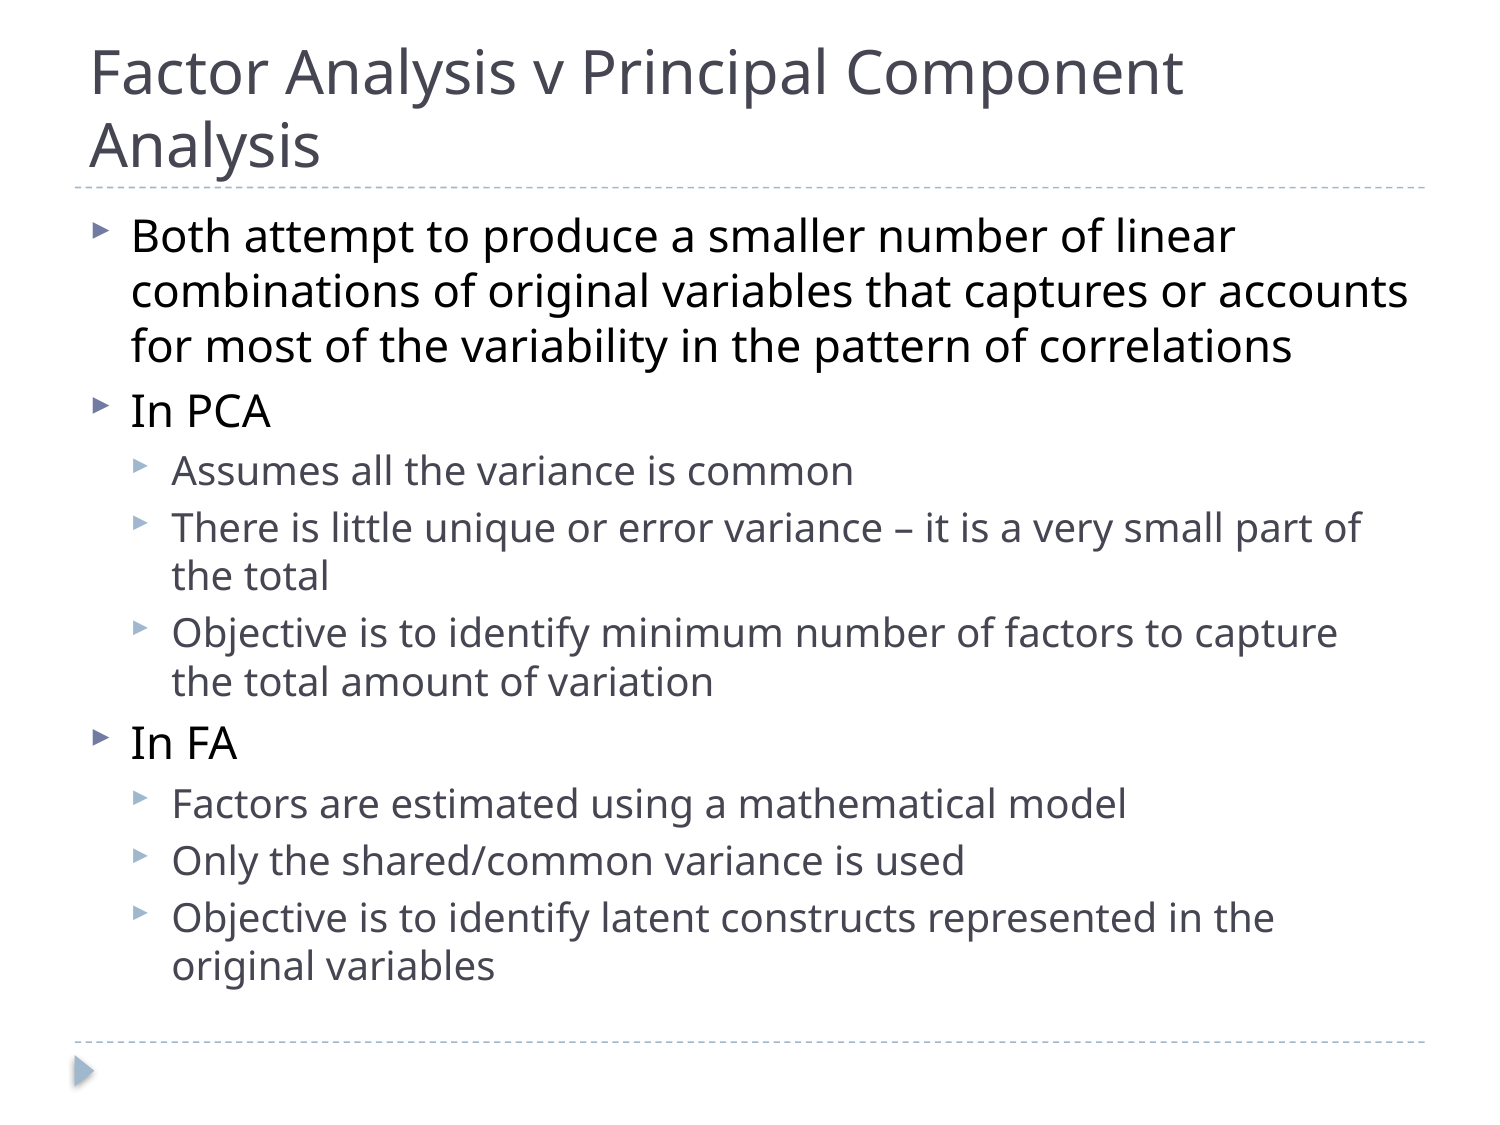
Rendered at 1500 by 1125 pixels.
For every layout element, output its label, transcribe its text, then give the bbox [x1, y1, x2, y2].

title Factor Analysis v Principal Component Analysis [75, 24, 1425, 188]
list Both attempt to produce a smaller number of linear combinations of original variables that captures or accounts for most of the variability in the pattern of correlations In PCA Assumes all the variance is common There is little unique or error variance – it is a very small part of the total Objective is to identify minimum number of factors to capture the total amount of variation In FA Factors are estimated using a mathematical model Only the shared/common variance is used Objective is to identify latent constructs represented in the original variables [75, 200, 1425, 1010]
